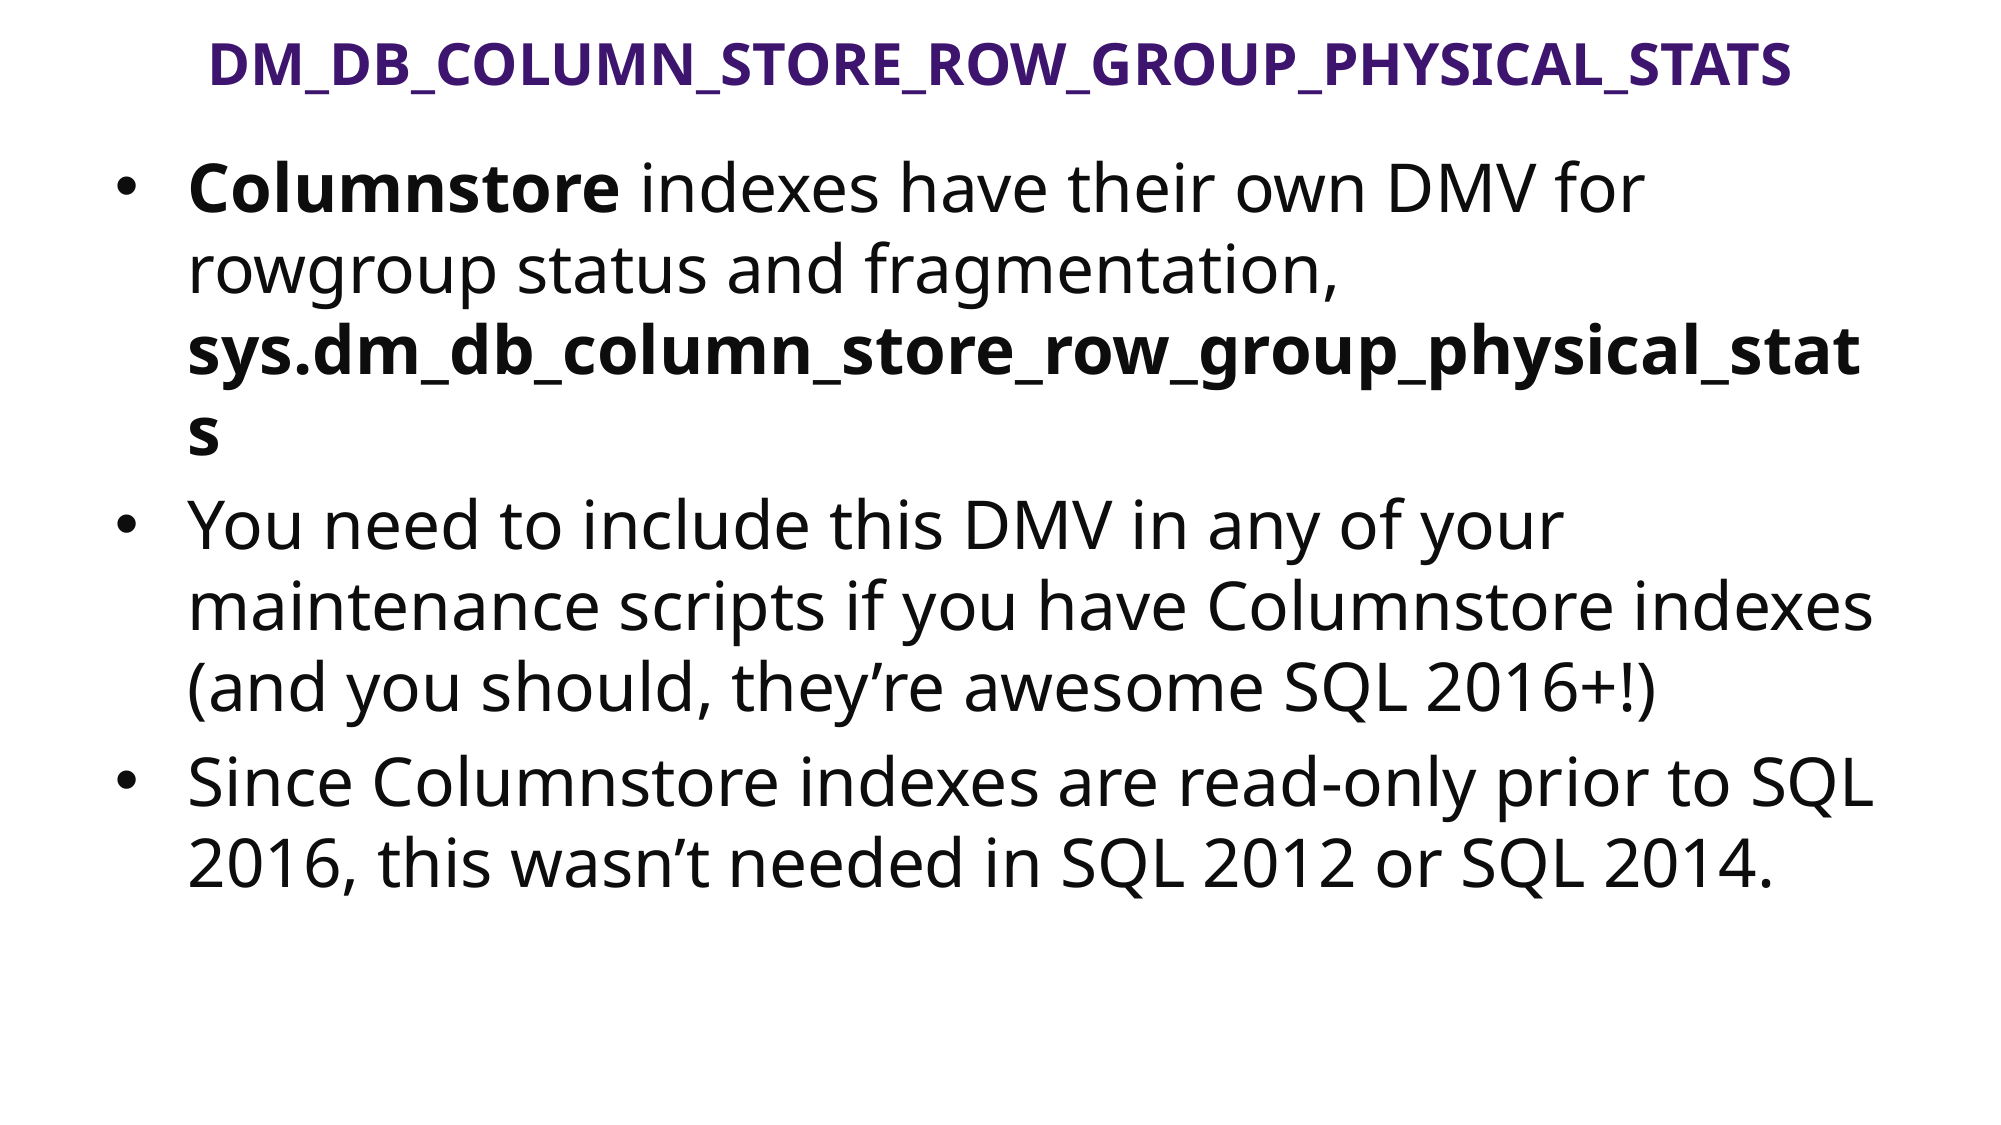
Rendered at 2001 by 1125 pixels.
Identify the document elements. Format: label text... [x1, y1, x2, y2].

title dm_db_column_store_row_group_physical_stats [0, 0, 2000, 125]
list Columnstore indexes have their own DMV for rowgroup status and fragmentation, sys.dm_db_column_store_row_group_physical_stats You need to include this DMV in any of your maintenance scripts if you have Columnstore indexes (and you should, they’re awesome SQL 2016+!) Since Columnstore indexes are read-only prior to SQL 2016, this wasn’t needed in SQL 2012 or SQL 2014. [99, 137, 1900, 1050]
